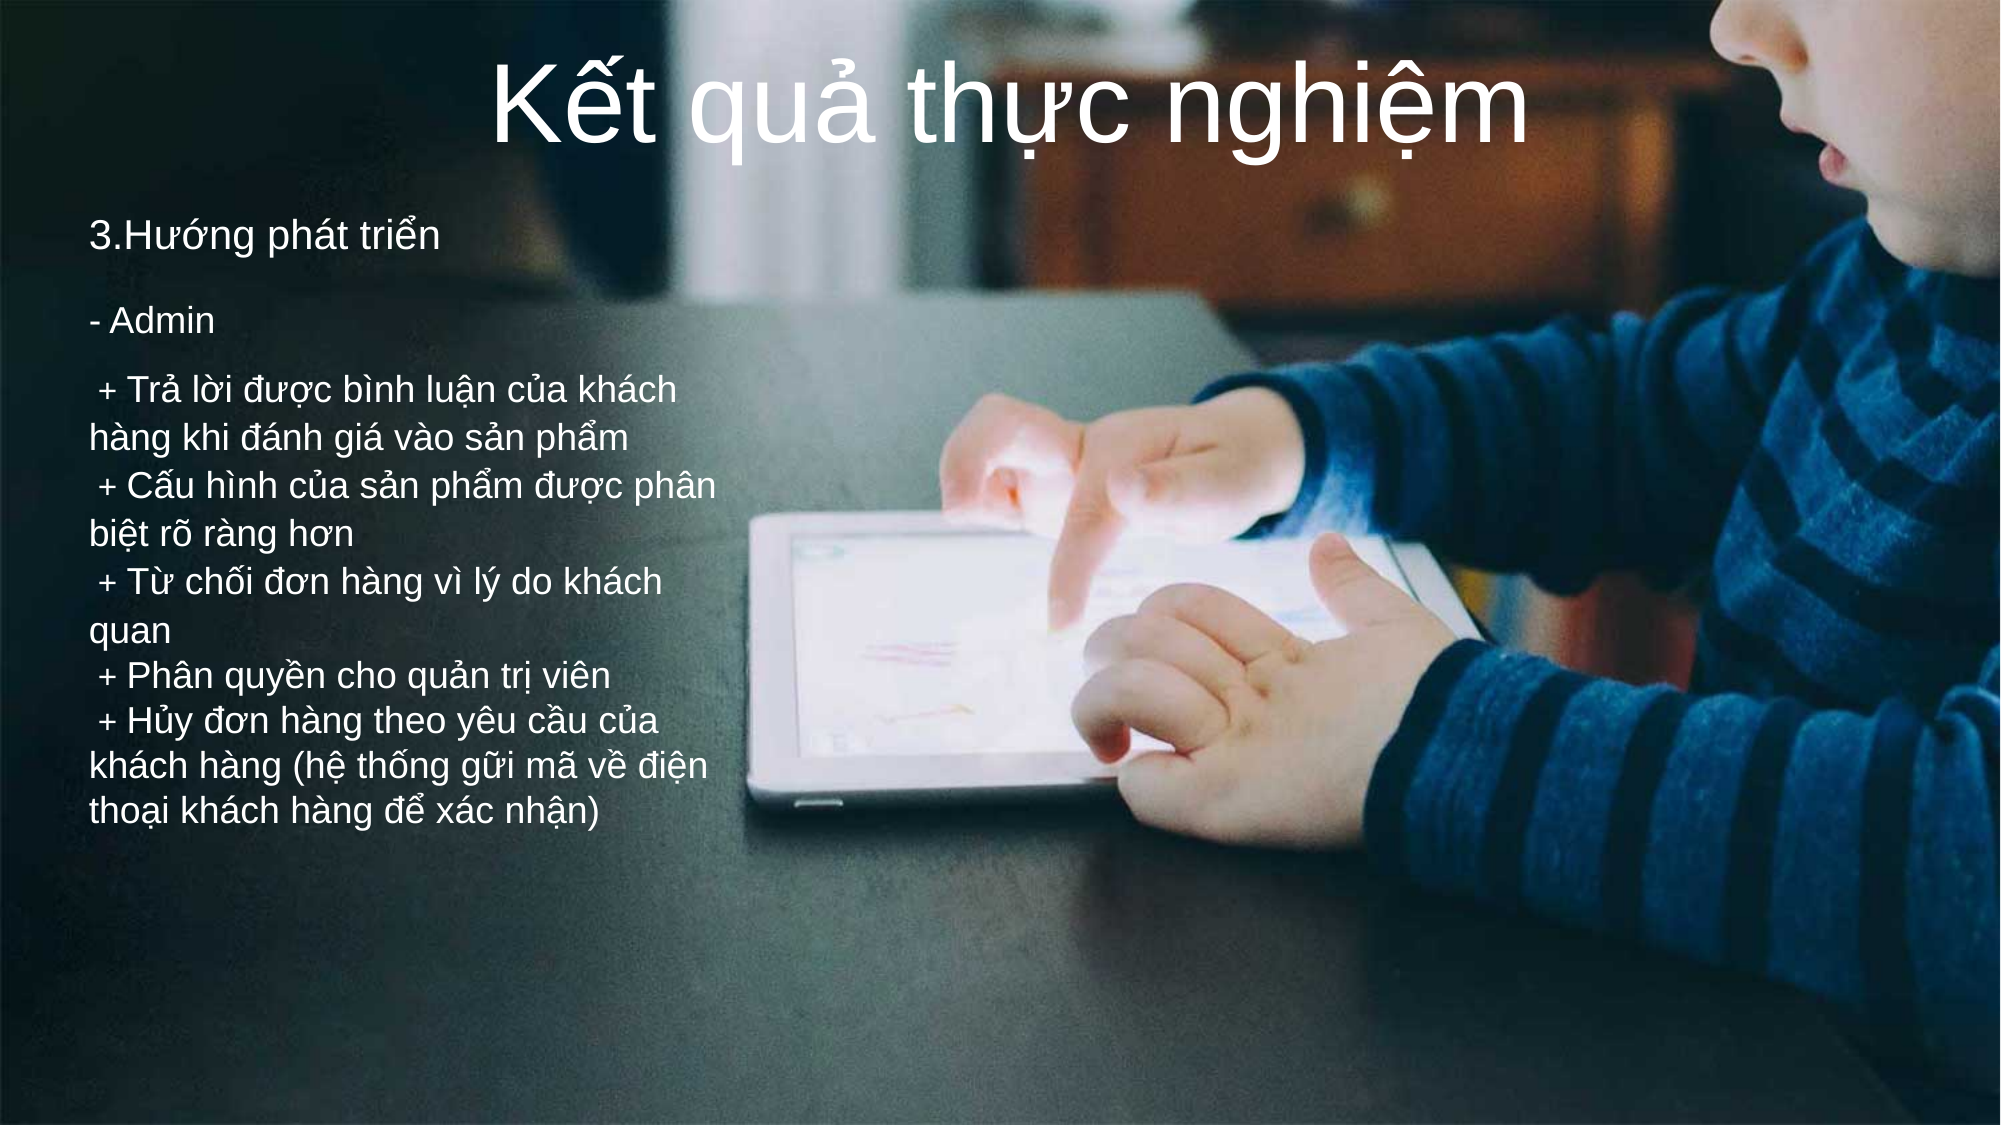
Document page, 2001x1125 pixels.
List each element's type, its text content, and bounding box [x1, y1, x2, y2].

text_box Kết quả thực nghiệm [473, 22, 1668, 173]
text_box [73, 279, 739, 889]
picture [0, 0, 2001, 1125]
text_box 3.Hướng phát triển [73, 200, 1085, 265]
